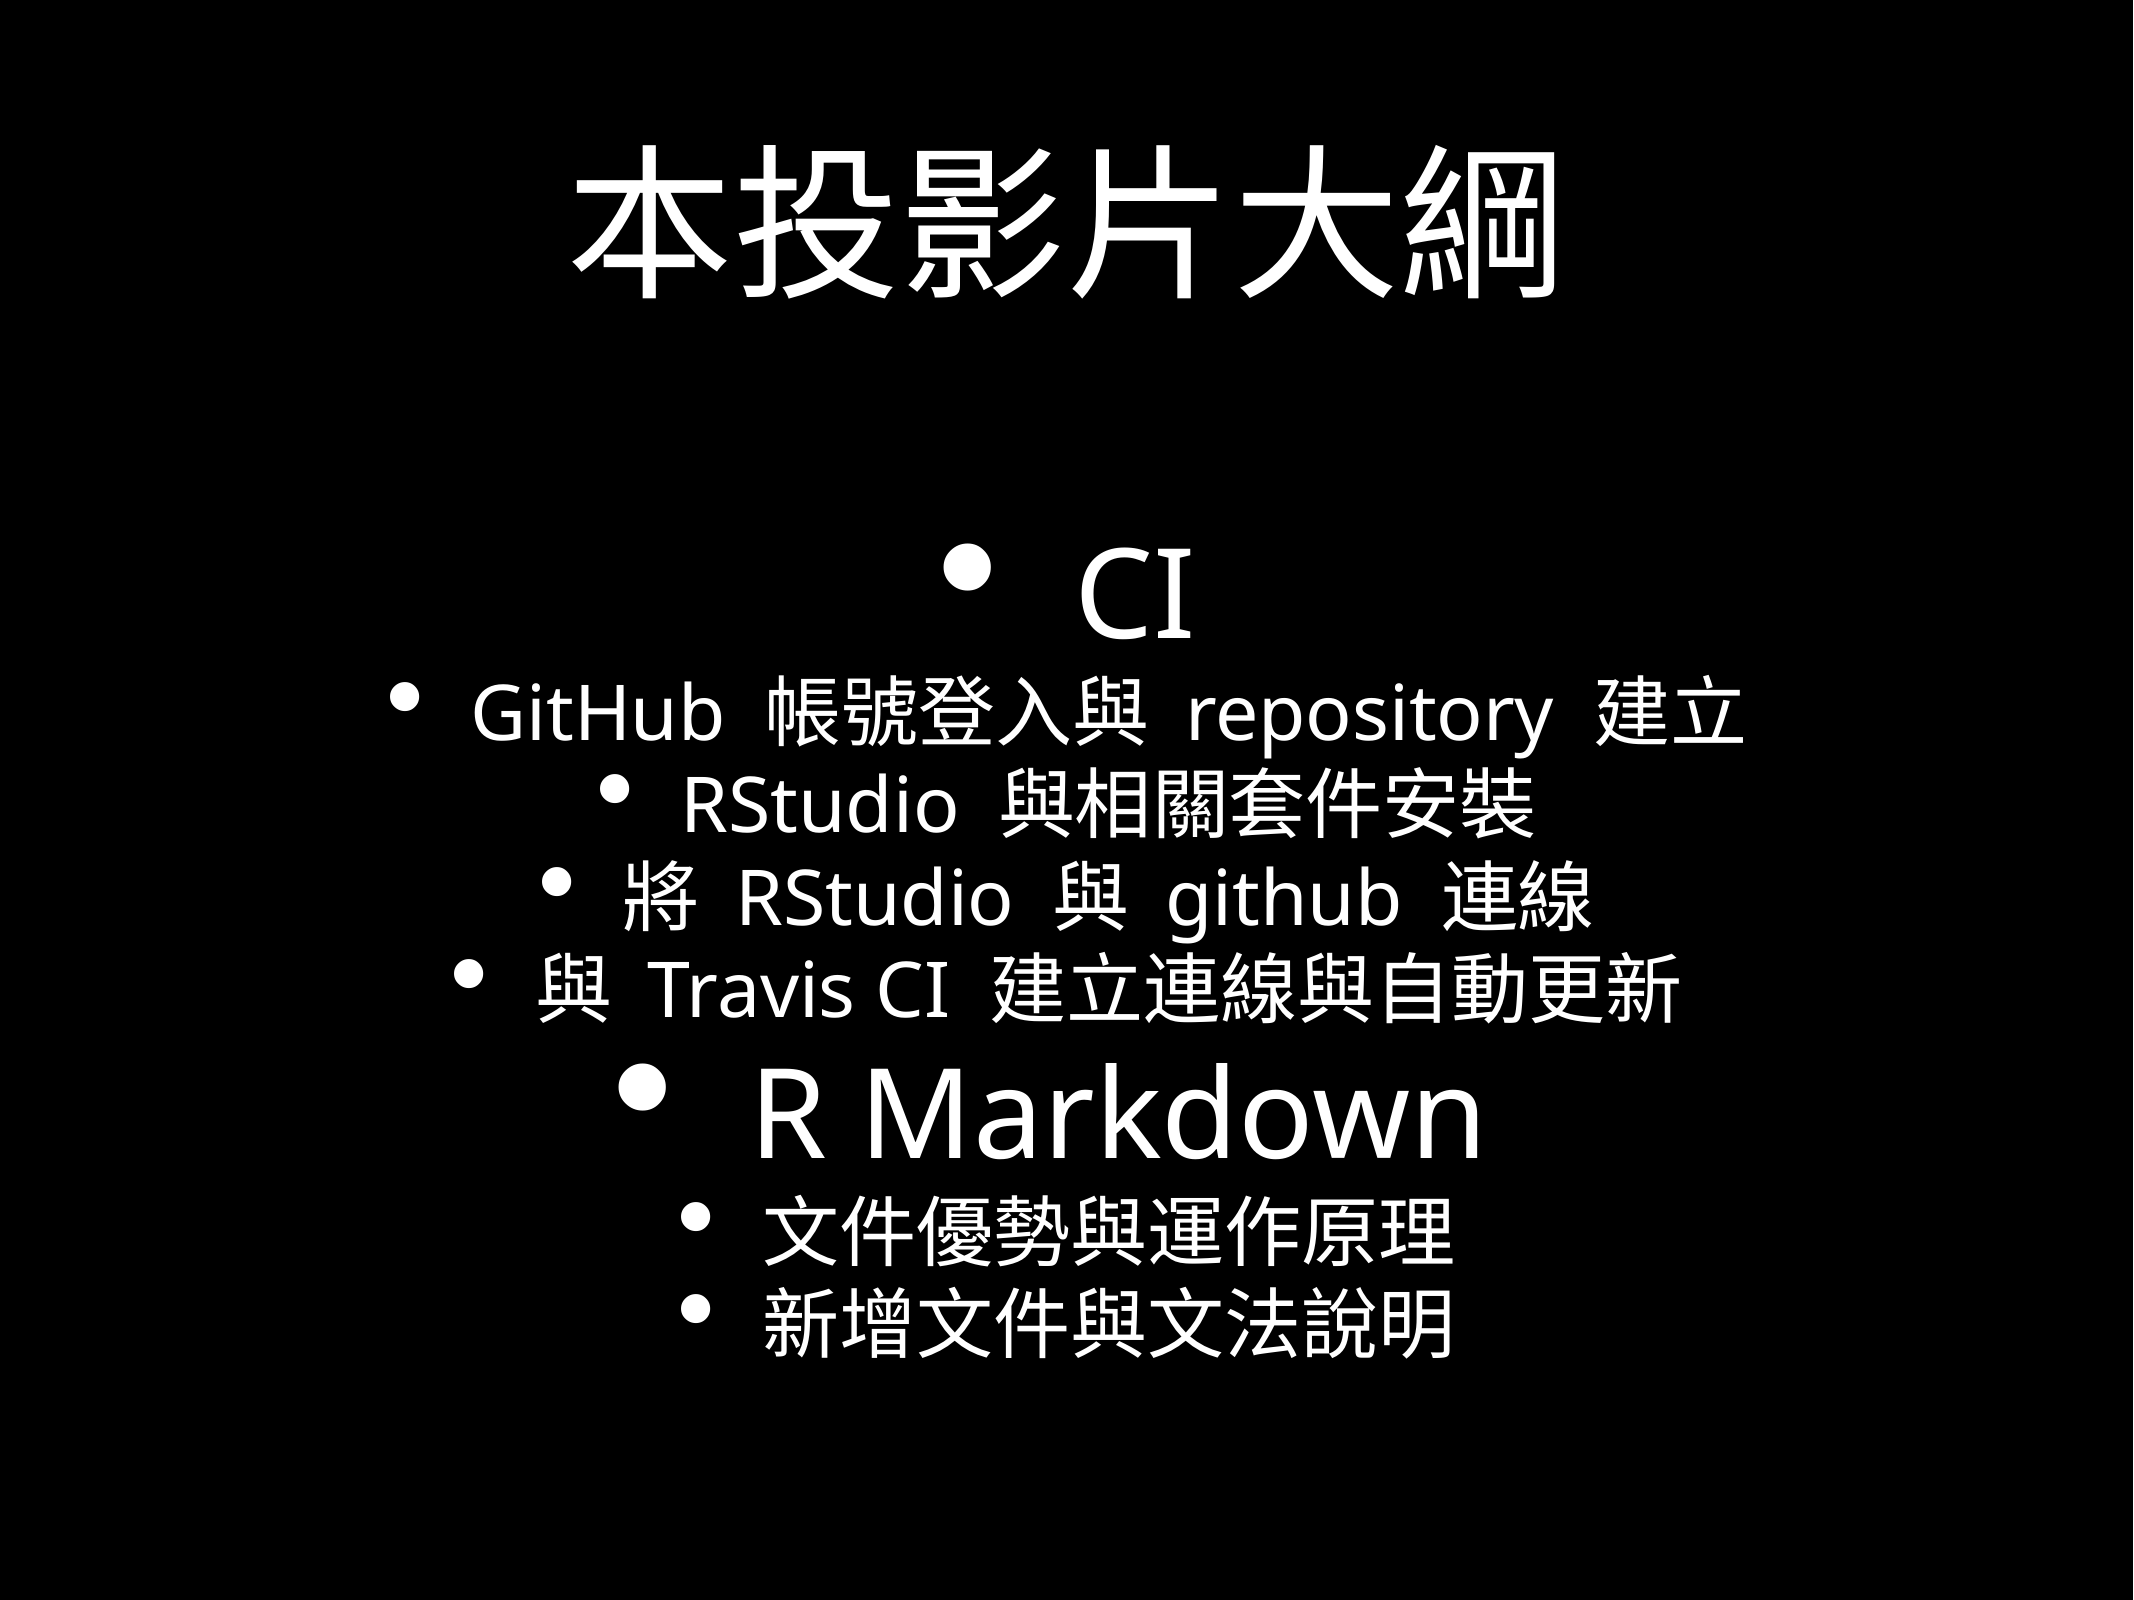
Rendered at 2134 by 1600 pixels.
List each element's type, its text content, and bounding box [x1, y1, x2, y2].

list CI GitHub 帳號登入與 repository 建立 RStudio 與相關套件安裝 將 RStudio 與 github 連線 與 Travis CI 建立連線與自動更新 R Markdown 文件優勢與運作原理 新增文件與文法說明 [155, 424, 1978, 1457]
title 本投影片大綱 [155, 41, 1978, 397]
